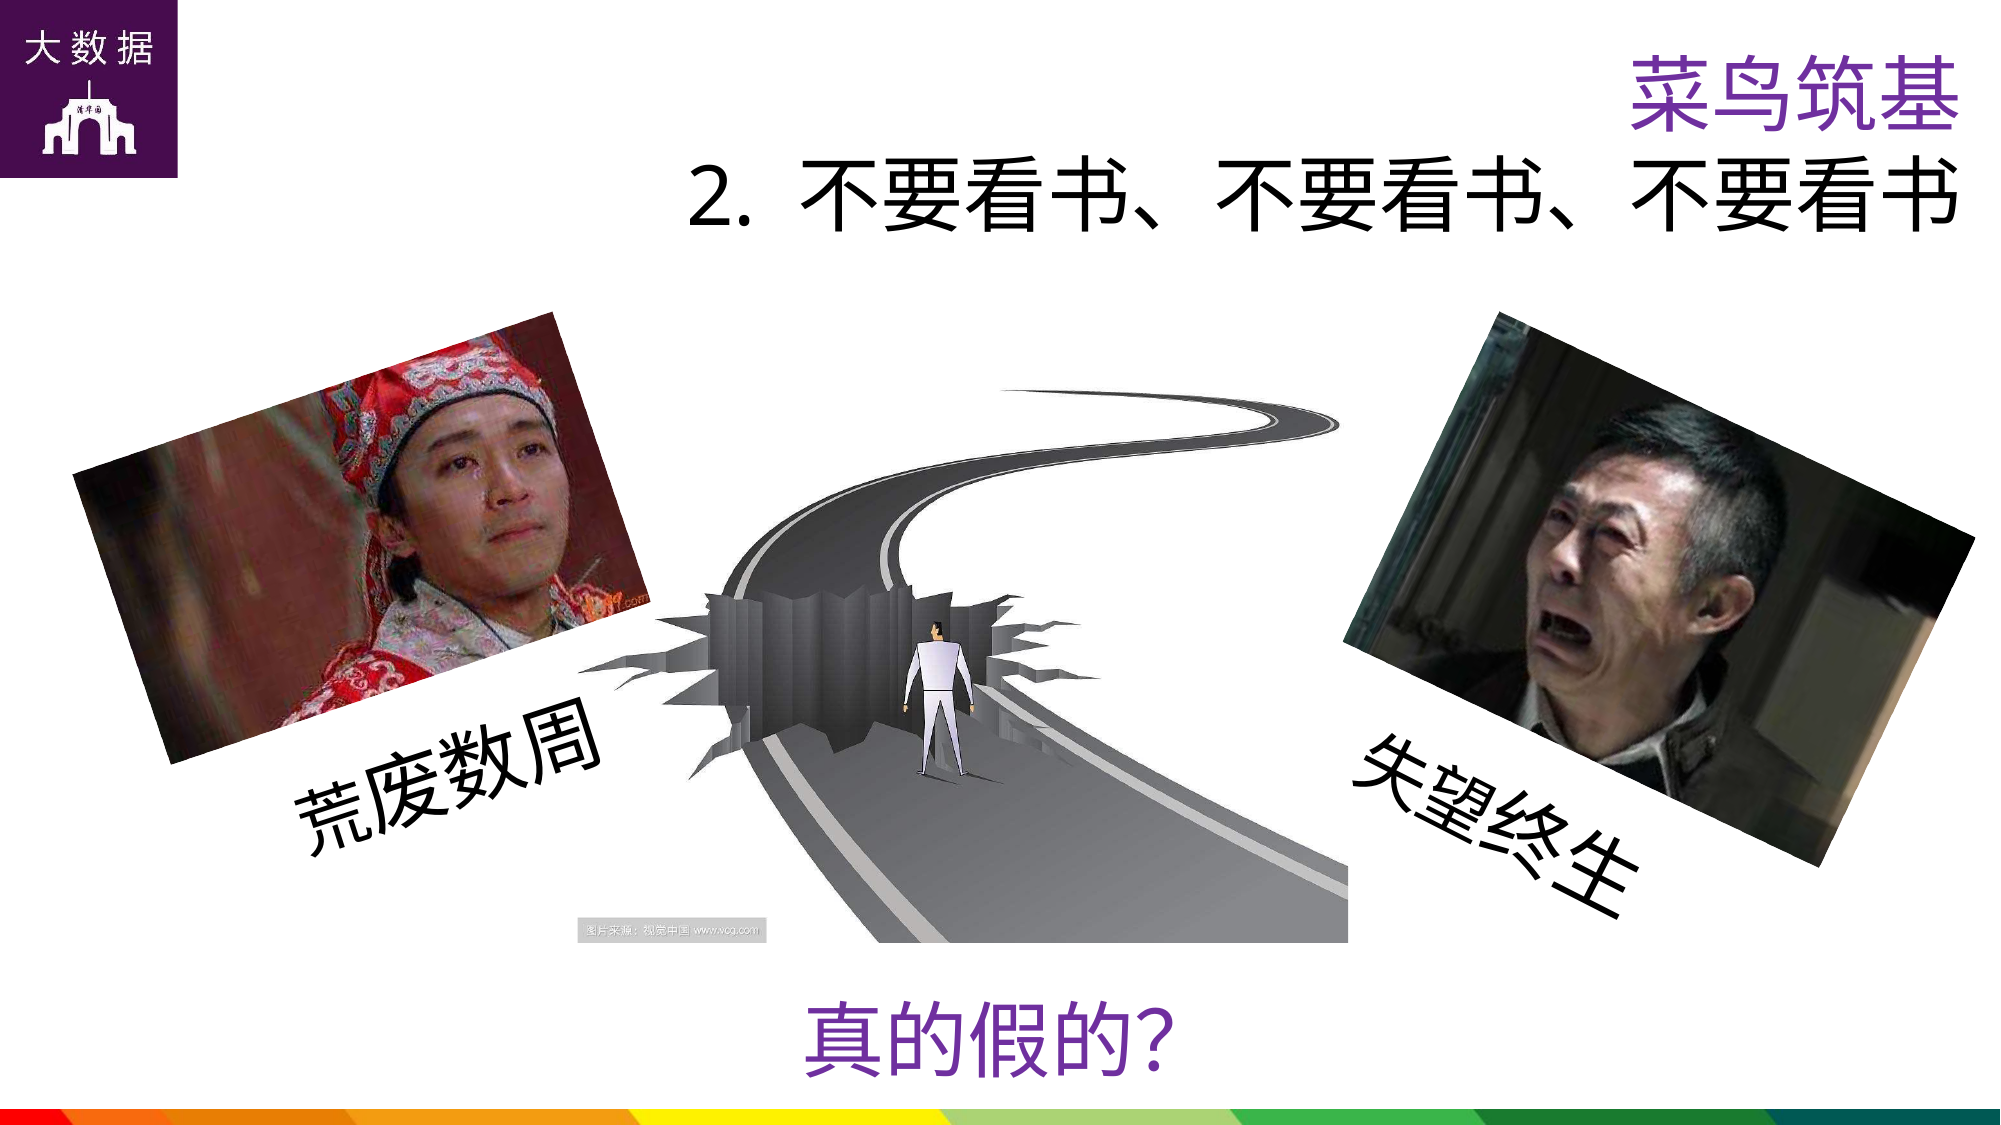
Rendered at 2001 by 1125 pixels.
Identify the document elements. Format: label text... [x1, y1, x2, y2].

text_box [577, 387, 1349, 943]
text_box 荒废数周 [289, 692, 641, 878]
text_box [0, 0, 178, 178]
text_box [72, 311, 651, 765]
text_box 真的假的？ [799, 986, 1221, 1089]
text_box 菜鸟筑基 2. 不要看书、不要看书、不要看书 [666, 39, 1963, 242]
text_box [1342, 311, 1976, 868]
text_box 失望终生 [1338, 727, 1681, 957]
text_box [0, 1109, 2000, 1125]
